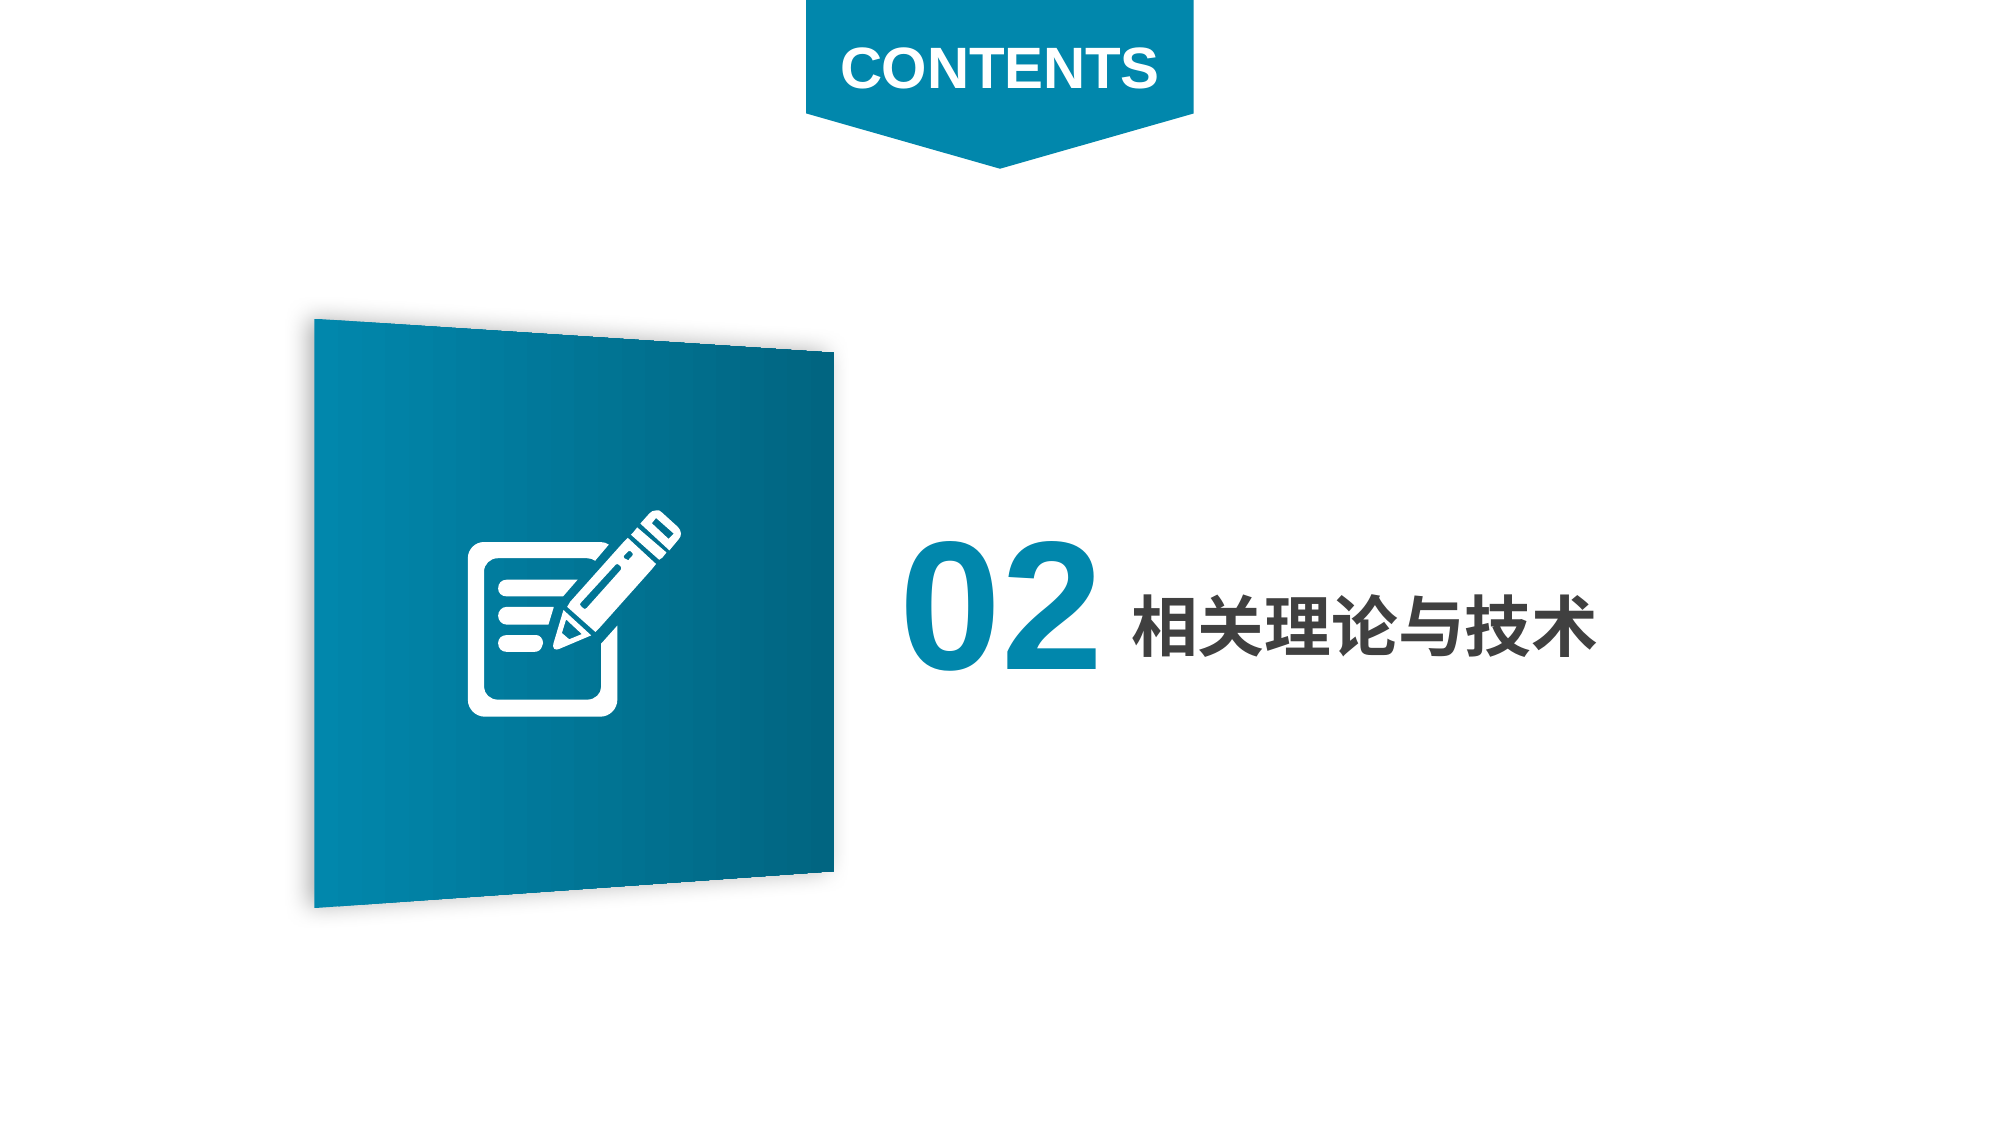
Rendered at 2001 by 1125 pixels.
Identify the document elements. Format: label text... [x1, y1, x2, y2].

text_box [630, 527, 667, 560]
text_box [567, 537, 657, 632]
text_box [640, 510, 681, 551]
text_box 02 [884, 479, 1119, 714]
text_box [805, 0, 1195, 170]
text_box 相关理论与技术 [1116, 576, 1614, 672]
text_box [313, 317, 836, 910]
text_box CONTENTS [825, 22, 1175, 108]
text_box [467, 542, 618, 717]
